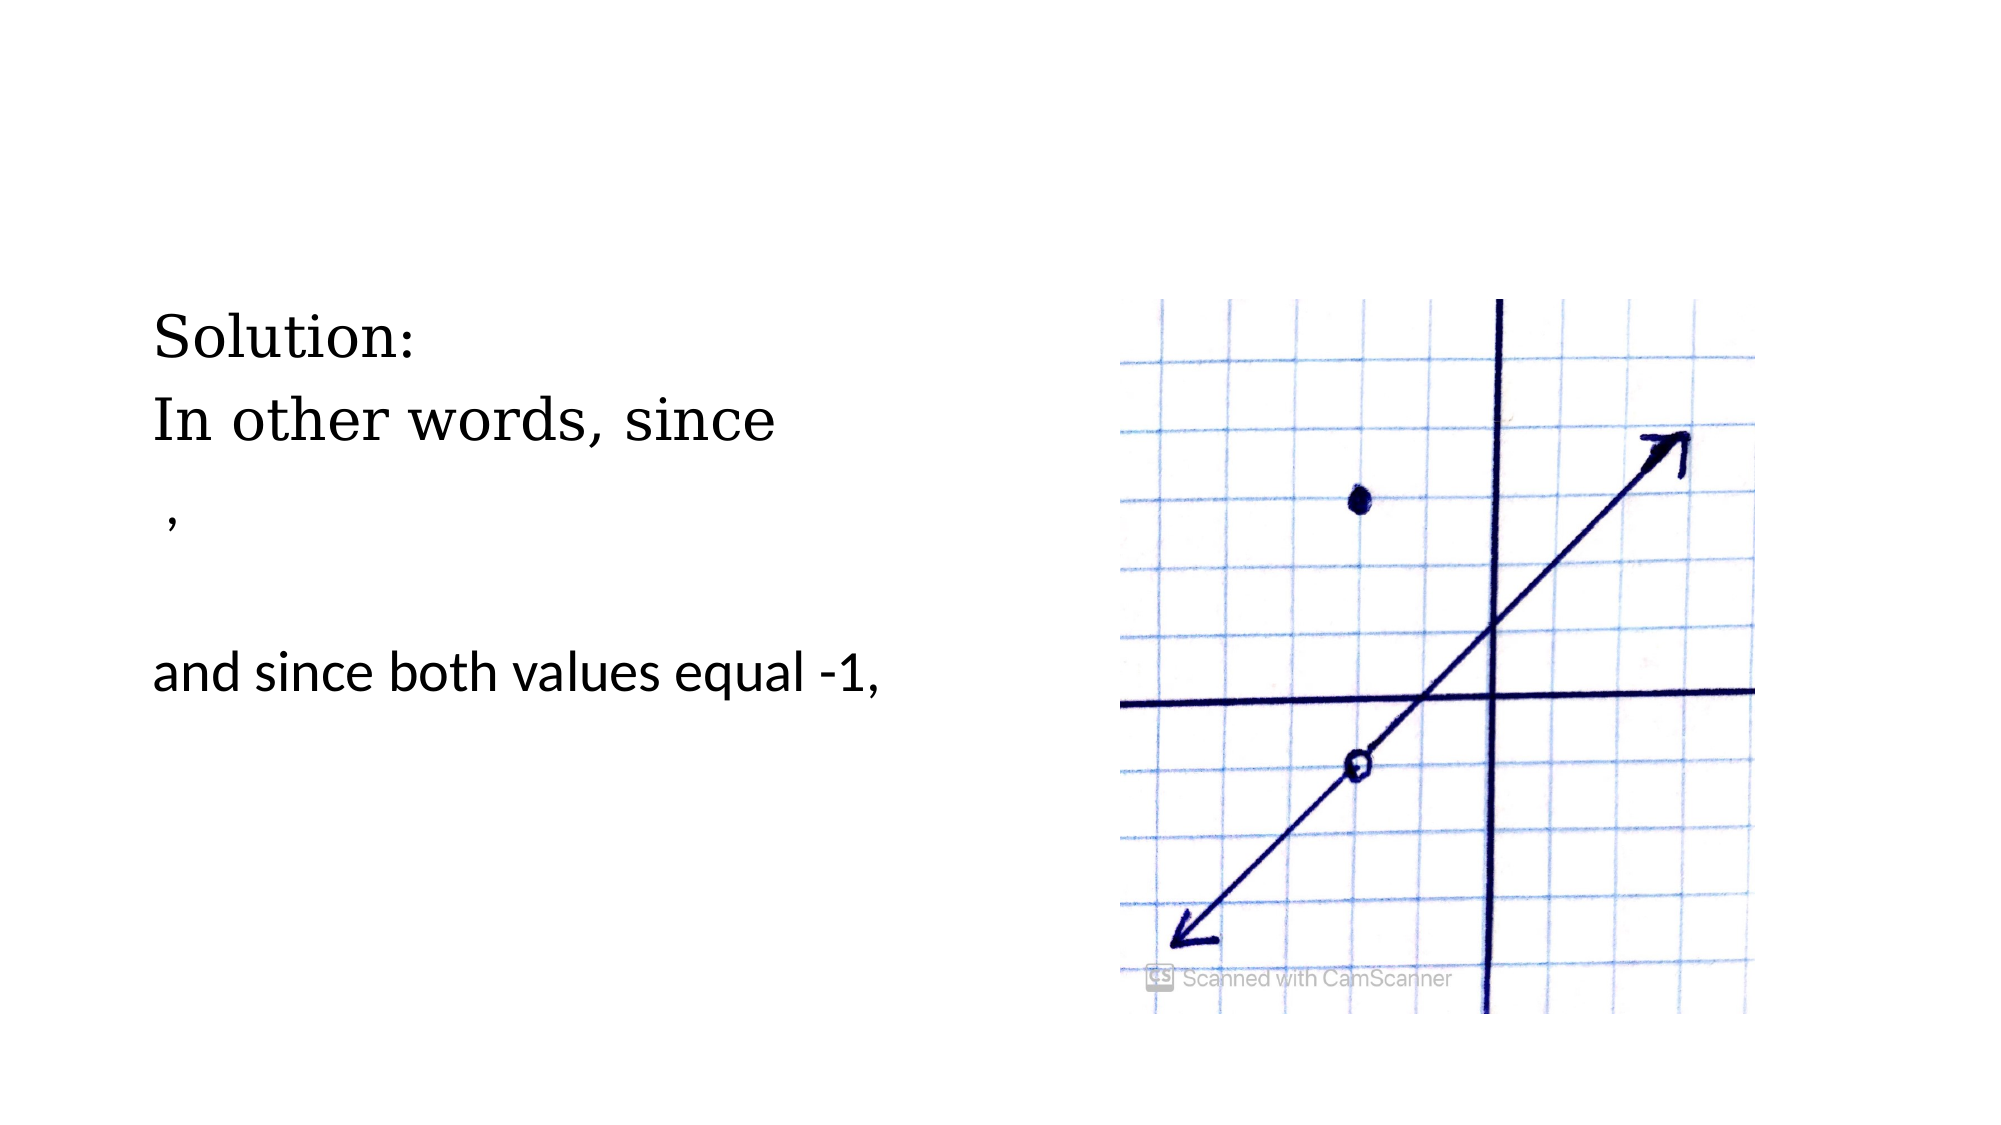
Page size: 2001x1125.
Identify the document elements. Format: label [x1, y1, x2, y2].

list [1120, 299, 1755, 1014]
